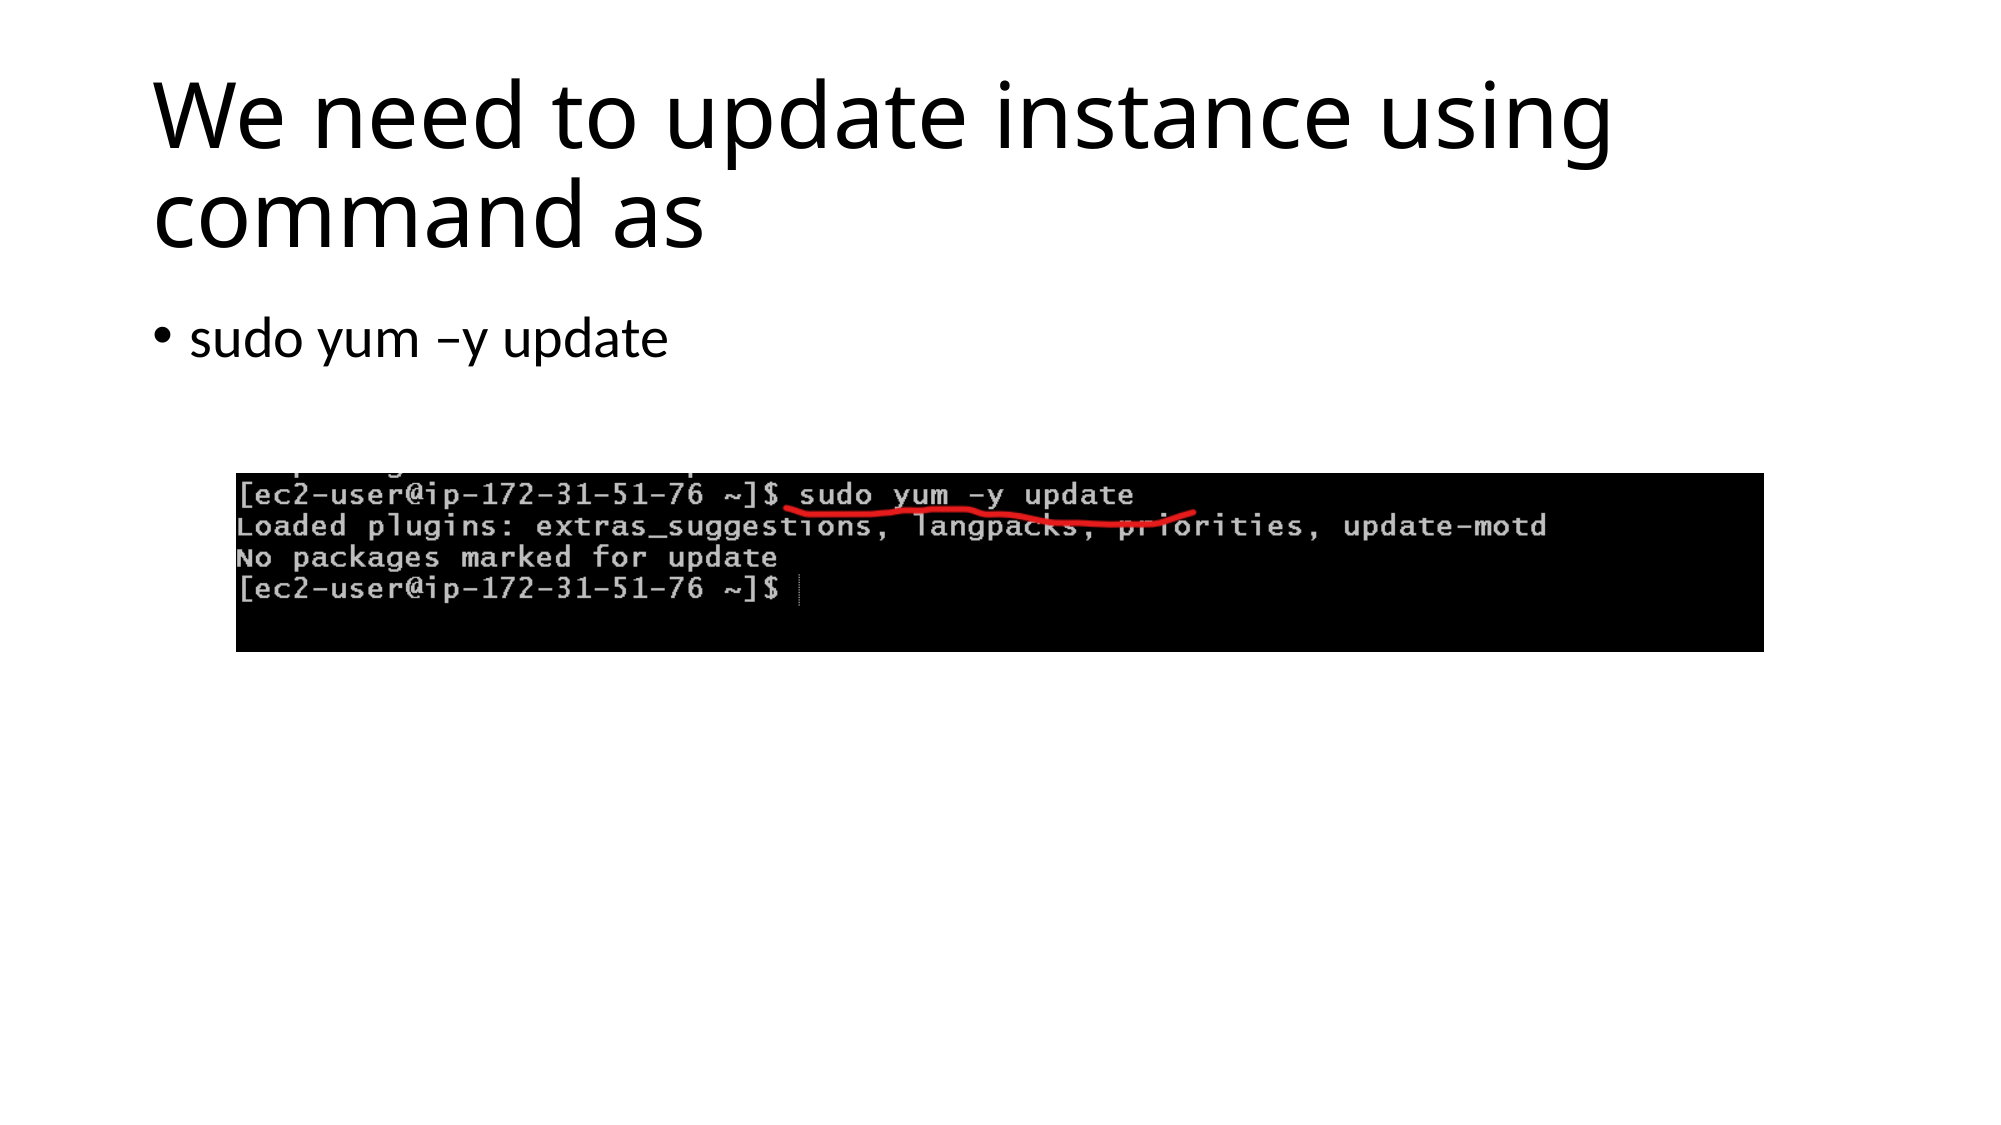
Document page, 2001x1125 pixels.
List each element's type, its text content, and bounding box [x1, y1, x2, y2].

picture [236, 473, 1764, 652]
list sudo yum –y update [137, 299, 1863, 1014]
title We need to update instance using command as [137, 59, 1863, 278]
